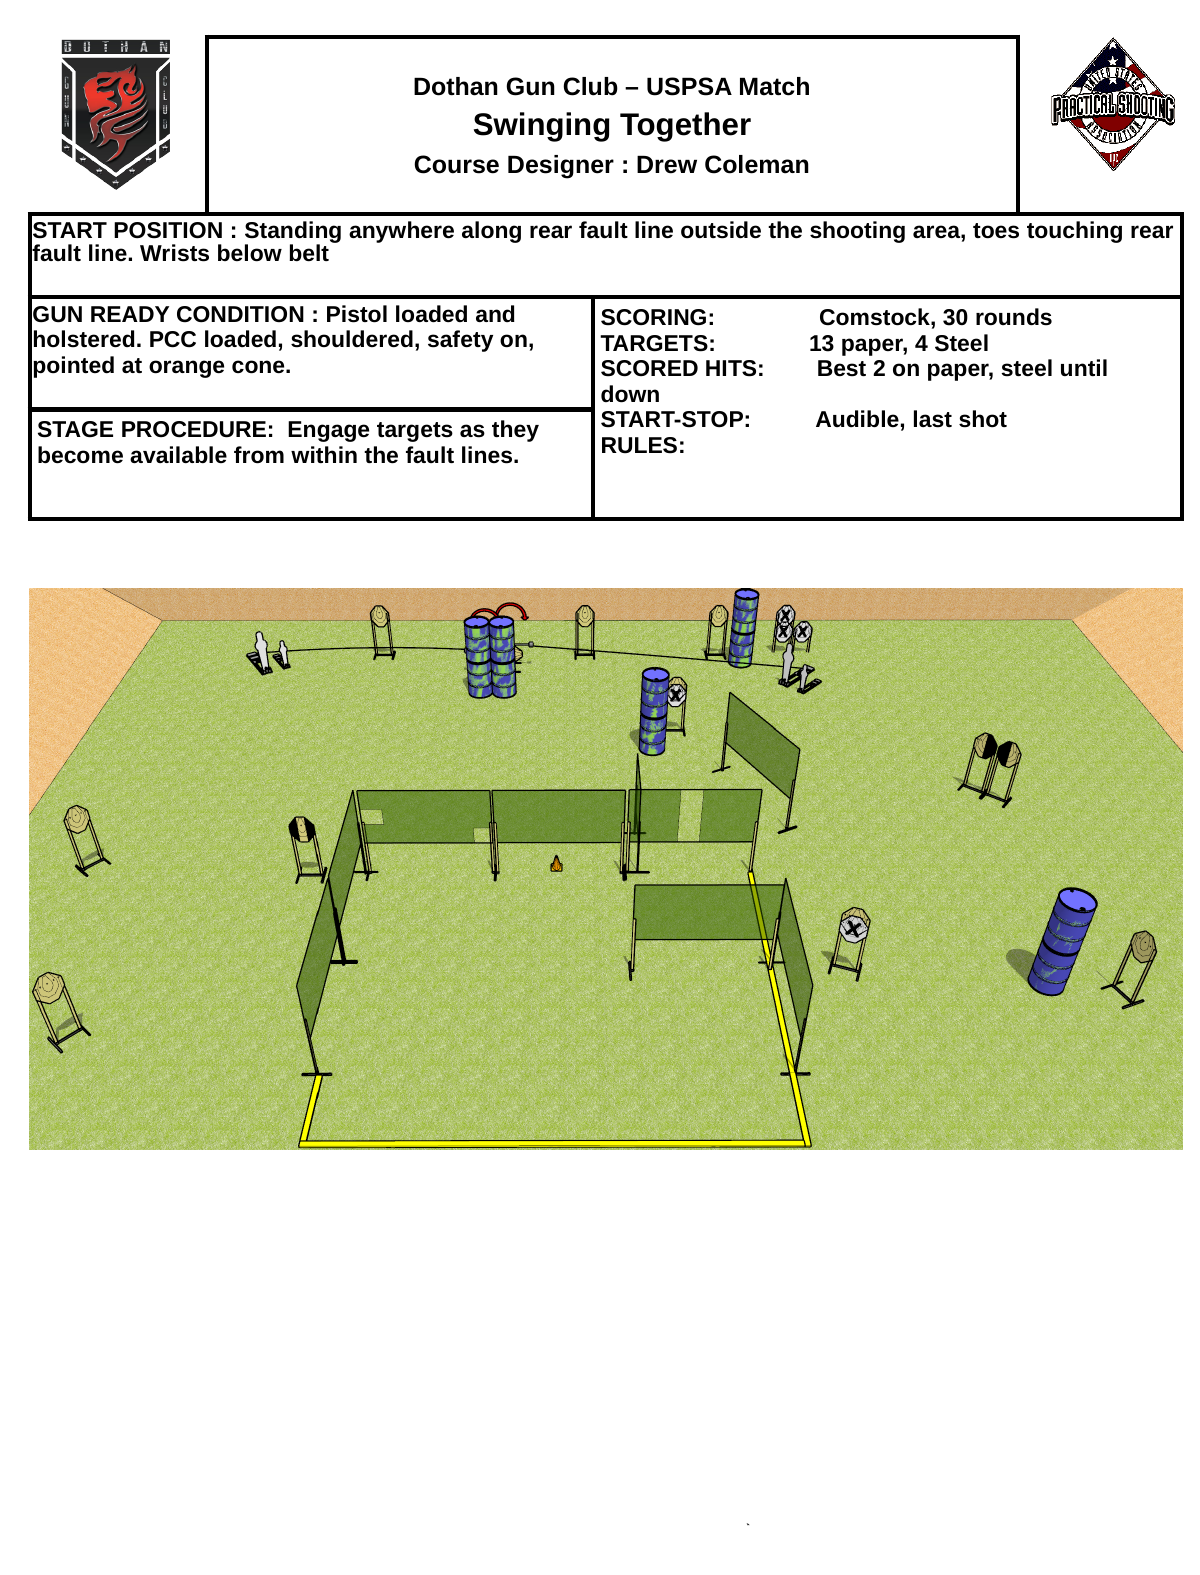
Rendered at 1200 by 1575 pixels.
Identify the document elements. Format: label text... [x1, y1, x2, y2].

table_cell START POSITION : Standing anywhere along rear fault line outside the shooting area, toes touching rear fault line. Wrists below belt [32, 216, 1180, 295]
table_header [30, 37, 205, 212]
picture [1044, 36, 1183, 175]
table_cell STAGE PROCEDURE: Engage targets as they become available from within the fault lines. [32, 412, 591, 517]
picture [58, 36, 173, 193]
table_header [1020, 37, 1182, 212]
table_cell GUN READY CONDITION : Pistol loaded and holstered. PCC loaded, shouldered, safety on, pointed at orange cone. [32, 299, 591, 407]
table_cell SCORING: Comstock, 30 rounds TARGETS: 13 paper, 4 Steel SCORED HITS: Best 2 on paper, steel until down START-STOP: Audible, last shot RULES: [595, 299, 1180, 517]
table_header Dothan Gun Club – USPSA Match Swinging Together Course Designer : Drew Coleman [209, 39, 1016, 212]
picture [29, 588, 1183, 1150]
